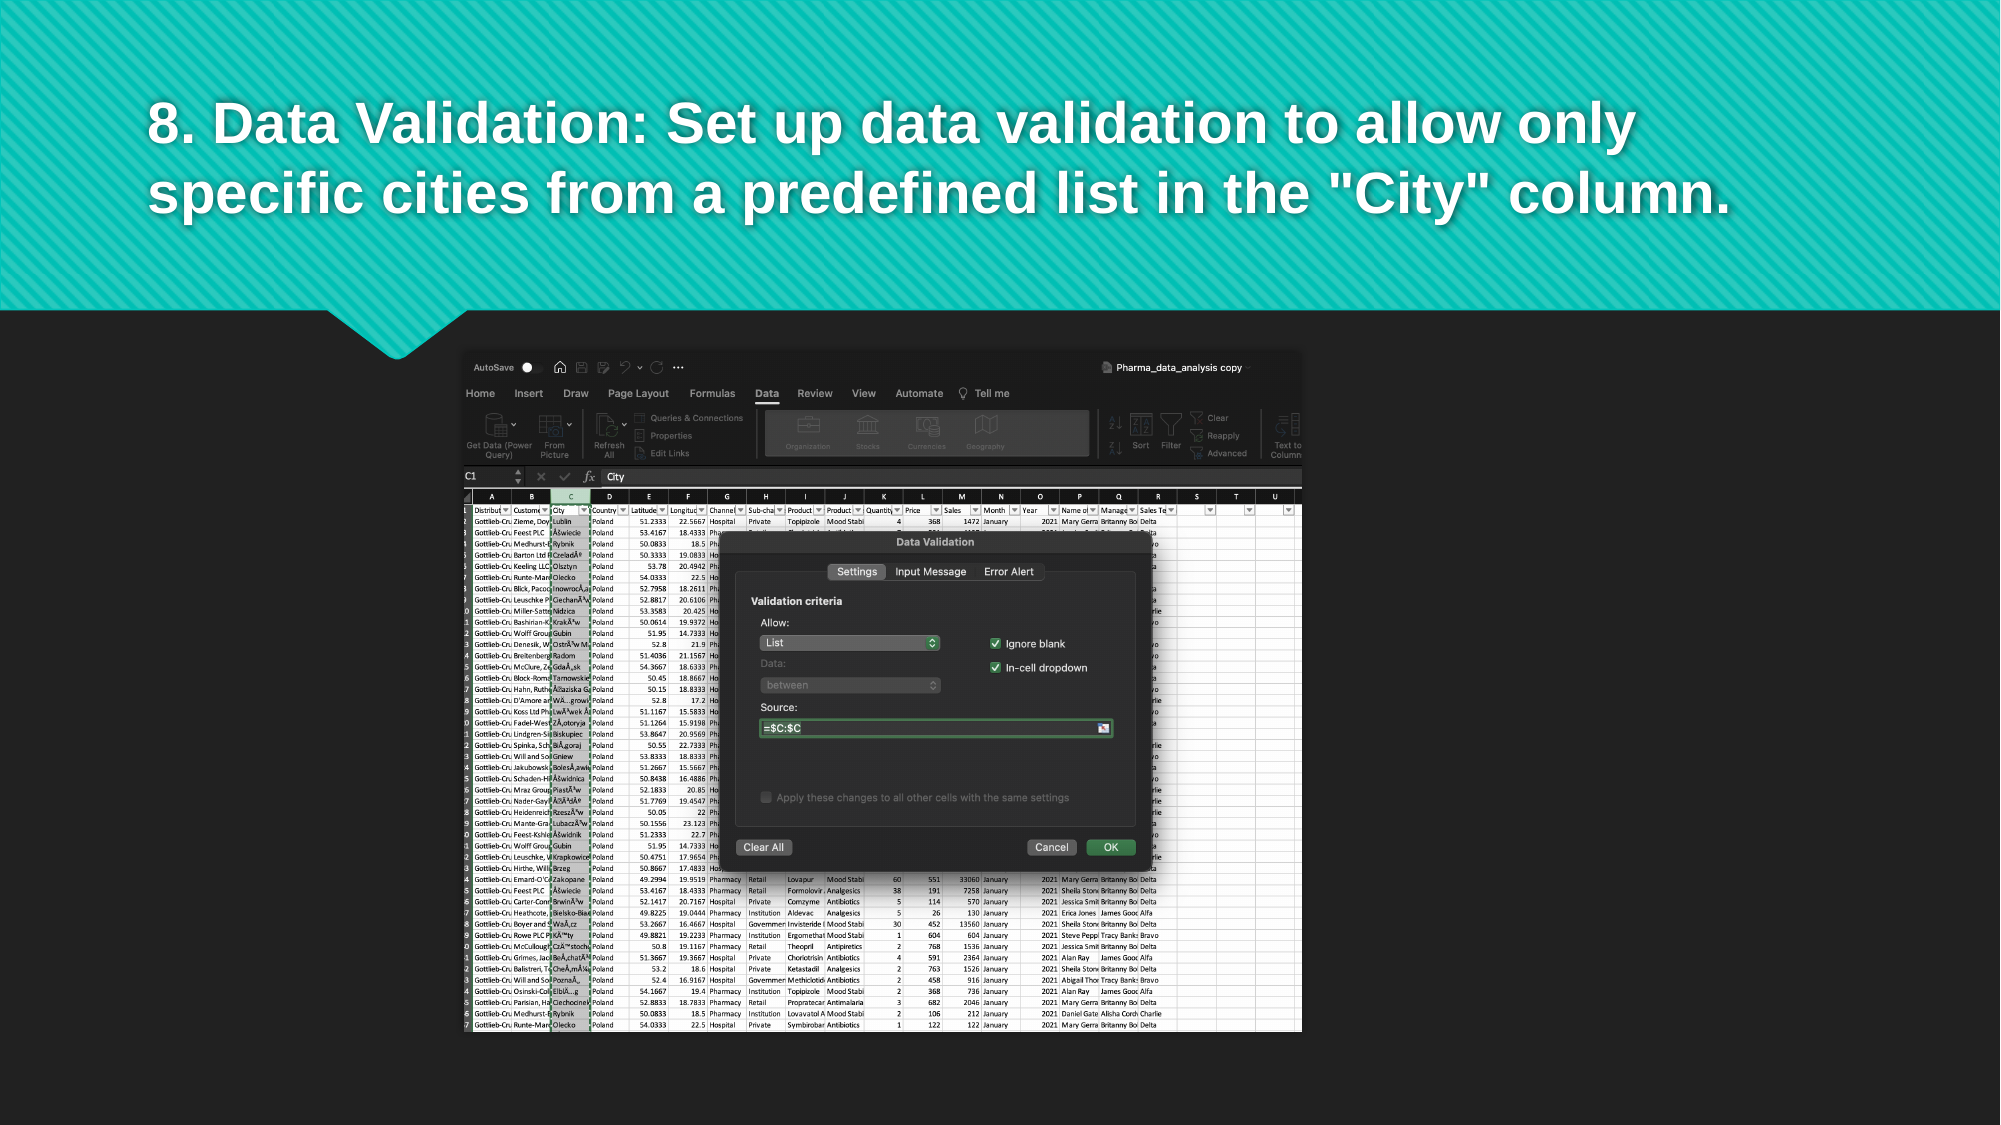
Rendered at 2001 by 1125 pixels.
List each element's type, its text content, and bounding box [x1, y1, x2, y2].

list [464, 352, 1302, 1032]
title 8. Data Validation: Set up data validation to allow only specific cities from a predefined list in the "City" column. [132, 73, 1868, 233]
